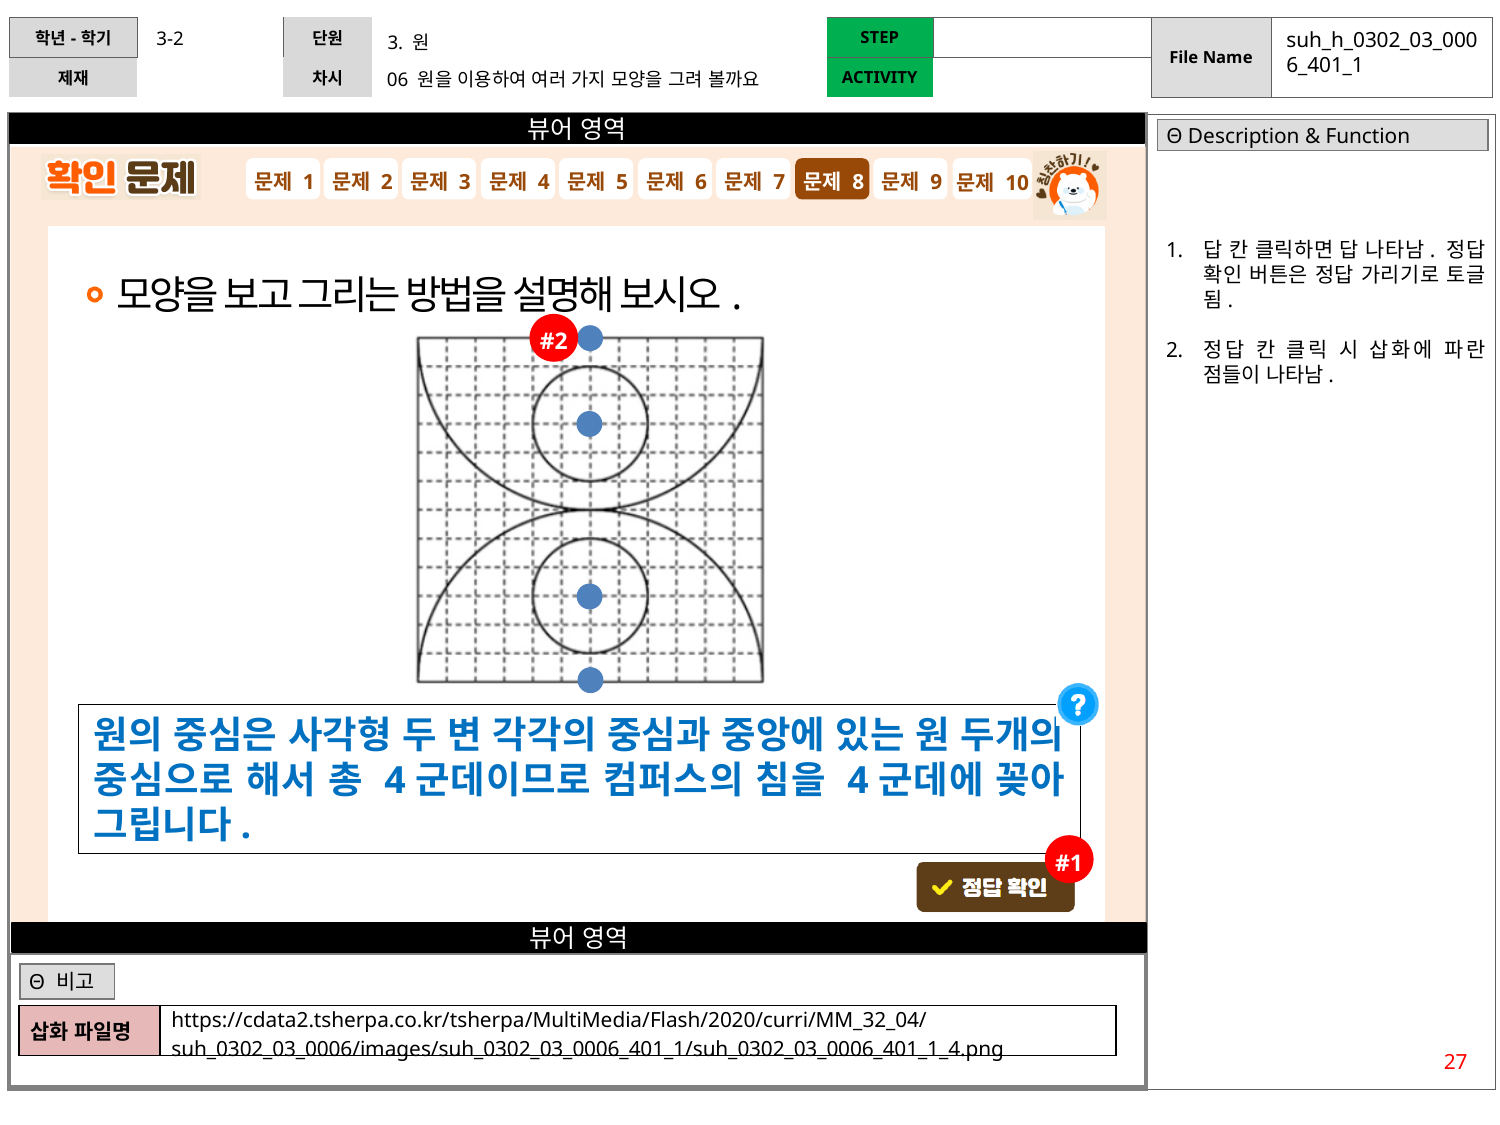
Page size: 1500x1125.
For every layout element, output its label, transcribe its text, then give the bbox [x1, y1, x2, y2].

text_box 3. 원 [372, 23, 828, 48]
text_box #2 [536, 311, 571, 318]
text_box 06 원을 이용하여 여러 가지 모양을 그려 볼까요 [372, 60, 821, 96]
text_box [239, 148, 1052, 200]
text_box 3-2 [141, 18, 284, 55]
table_header Θ Description & Function [1158, 120, 1487, 150]
table_header 삽화 파일명 [20, 1006, 159, 1055]
picture [403, 320, 789, 705]
picture [915, 858, 1078, 913]
table_header https://cdata2.tsherpa.co.kr/tsherpa/MultiMedia/Flash/2020/curri/MM_32_04/suh_0302_03_0006/images/suh_0302_03_0006_401_1/suh_0302_03_0006_401_1_4.png [161, 1006, 1115, 1055]
picture [41, 154, 201, 200]
picture [1055, 682, 1099, 726]
text_box suh_h_0302_03_0006_401_1 [1271, 18, 1500, 84]
text_box #1 [1042, 833, 1096, 882]
text_box 원의 중심은 사각형 두 변 각각의 중심과 중앙에 있는 원 두개의 중심으로 해서 총 4군데이므로 컴퍼스의 침을 4군데에 꽂아 그립니다. [78, 704, 1081, 854]
picture [84, 283, 104, 305]
text_box 모양을 보고 그리는 방법을 설명해 보시오. [101, 263, 1109, 326]
picture [1033, 151, 1107, 220]
text_box 답 칸 클릭하면 답 나타남. 정답 확인 버튼은 정답 가리기로 토글 됨. 정답 칸 클릭 시 삽화에 파란 점들이 나타남. [1151, 179, 1500, 394]
